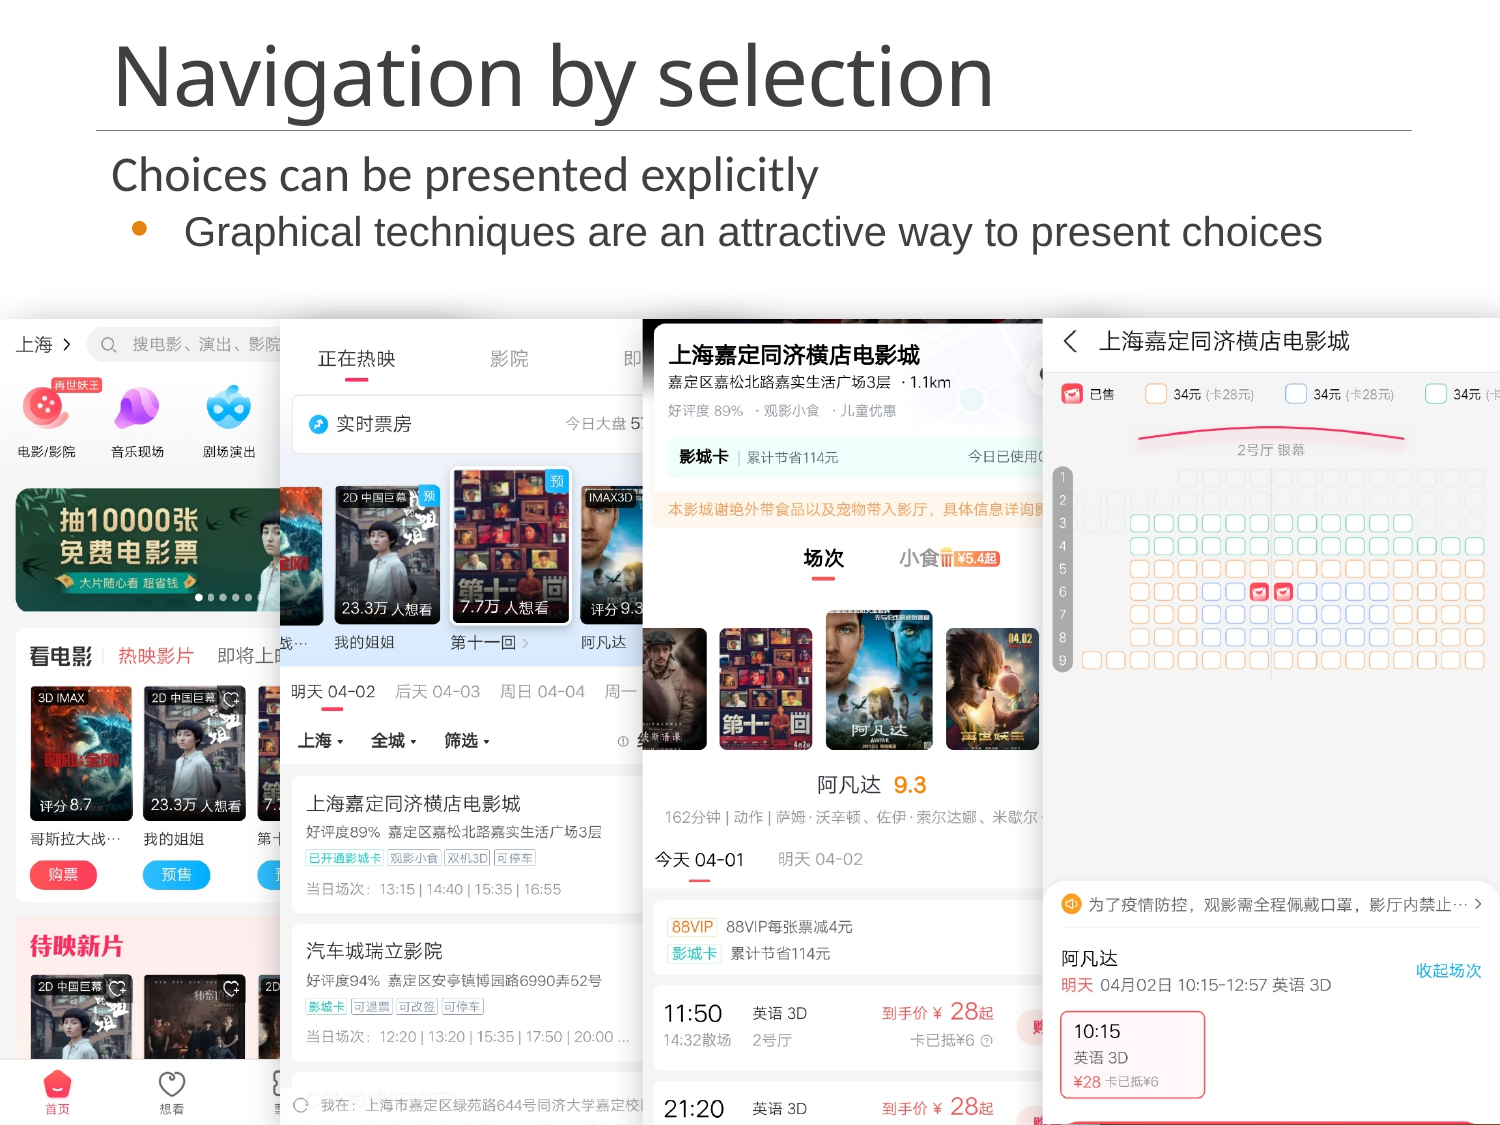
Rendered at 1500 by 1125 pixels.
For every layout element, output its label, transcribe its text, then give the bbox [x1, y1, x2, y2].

title Navigation by selection [96, 19, 1413, 131]
list Choices can be presented explicitly Graphical techniques are an attractive way to present choices [96, 140, 1413, 303]
picture [0, 318, 1500, 1125]
